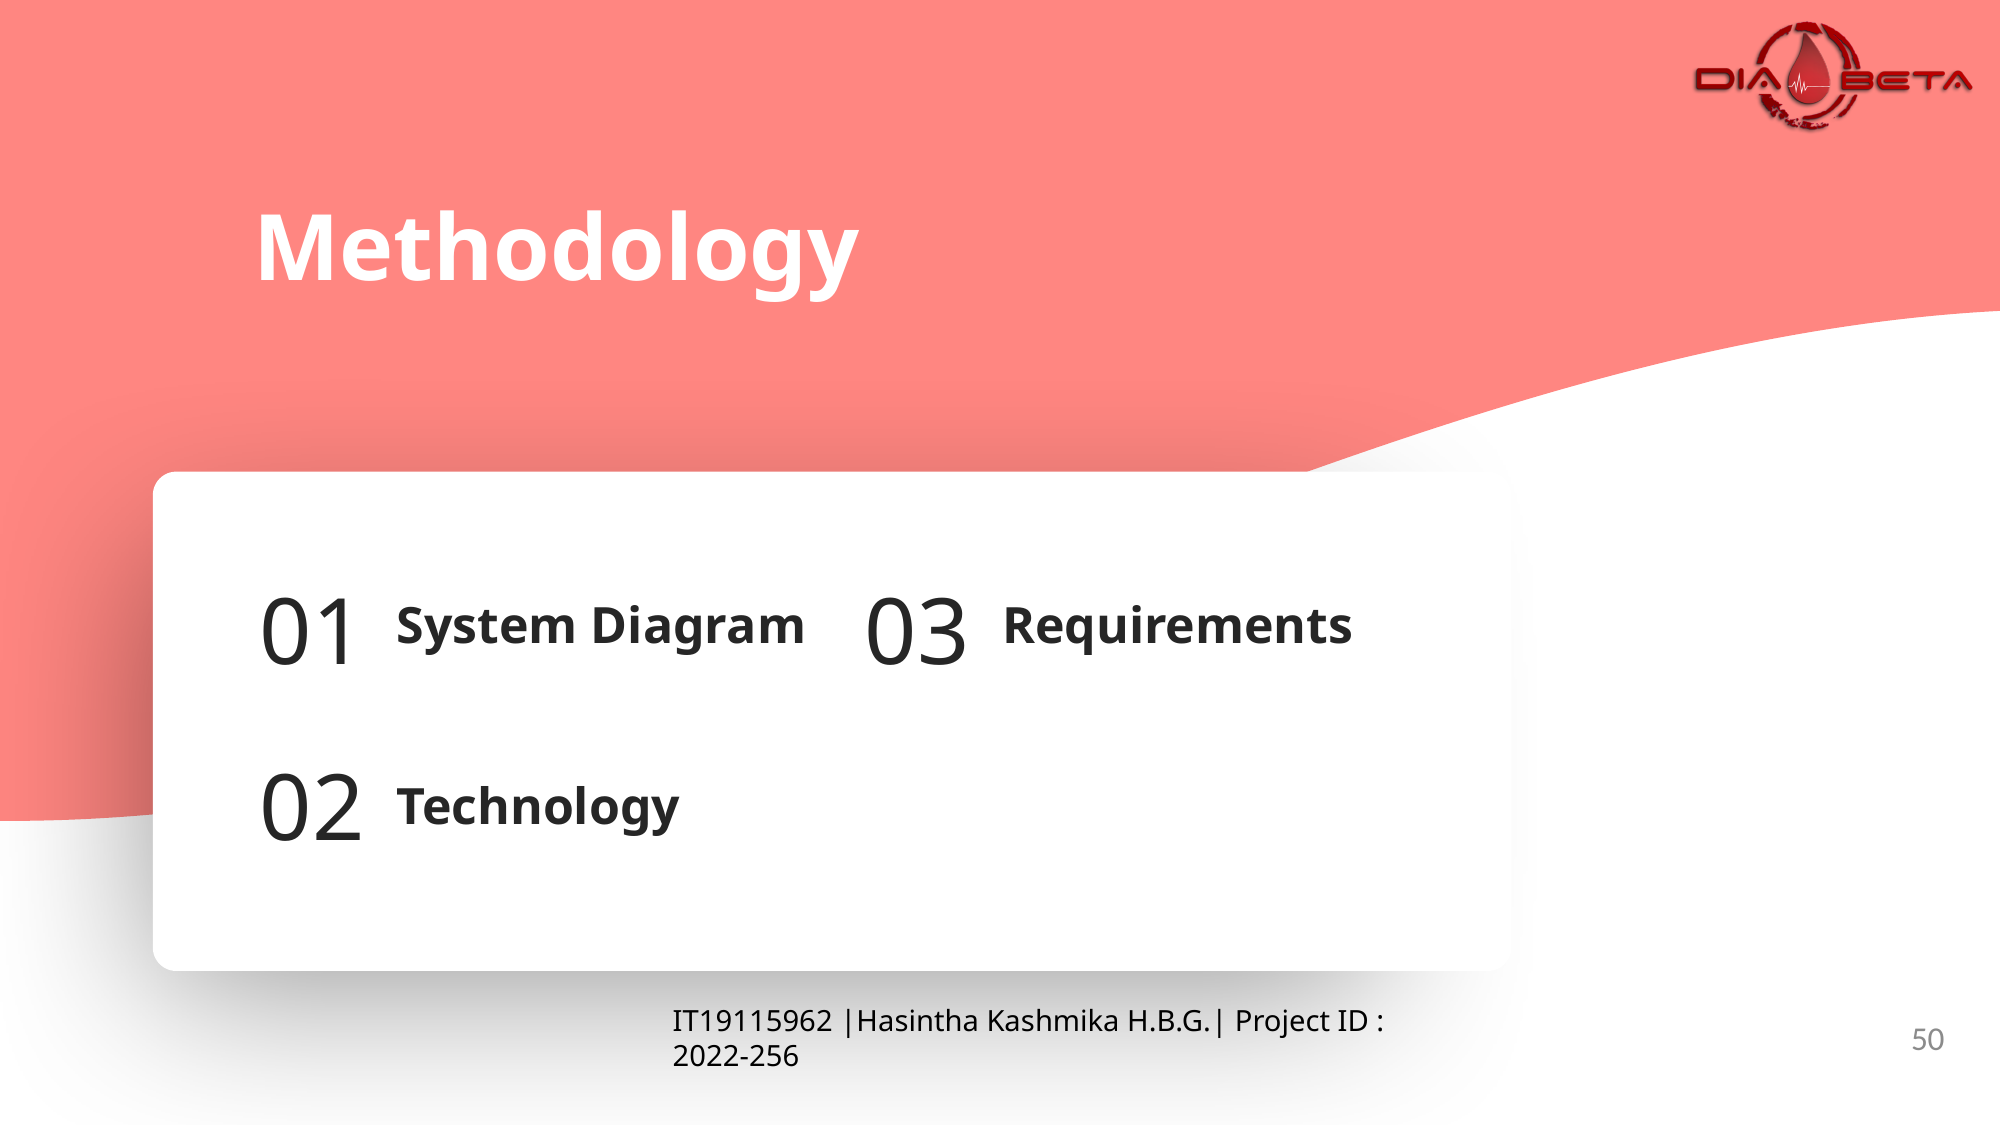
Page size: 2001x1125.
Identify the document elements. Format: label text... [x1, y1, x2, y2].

text_box Requirements [987, 597, 1438, 661]
slide_number 50 [1513, 1007, 1960, 1068]
text_box Methodology [238, 181, 1091, 307]
text_box [151, 470, 1513, 973]
text_box 02 [215, 741, 380, 867]
text_box 01 [215, 565, 380, 691]
text_box Technology [382, 778, 833, 842]
text_box IT19115962 |Hasintha Kashmika H.B.G.| Project ID : 2022-256 [657, 1007, 1468, 1067]
text_box [0, 0, 2000, 822]
picture [1575, 0, 2000, 220]
text_box System Diagram [382, 597, 820, 661]
text_box 03 [820, 565, 985, 691]
